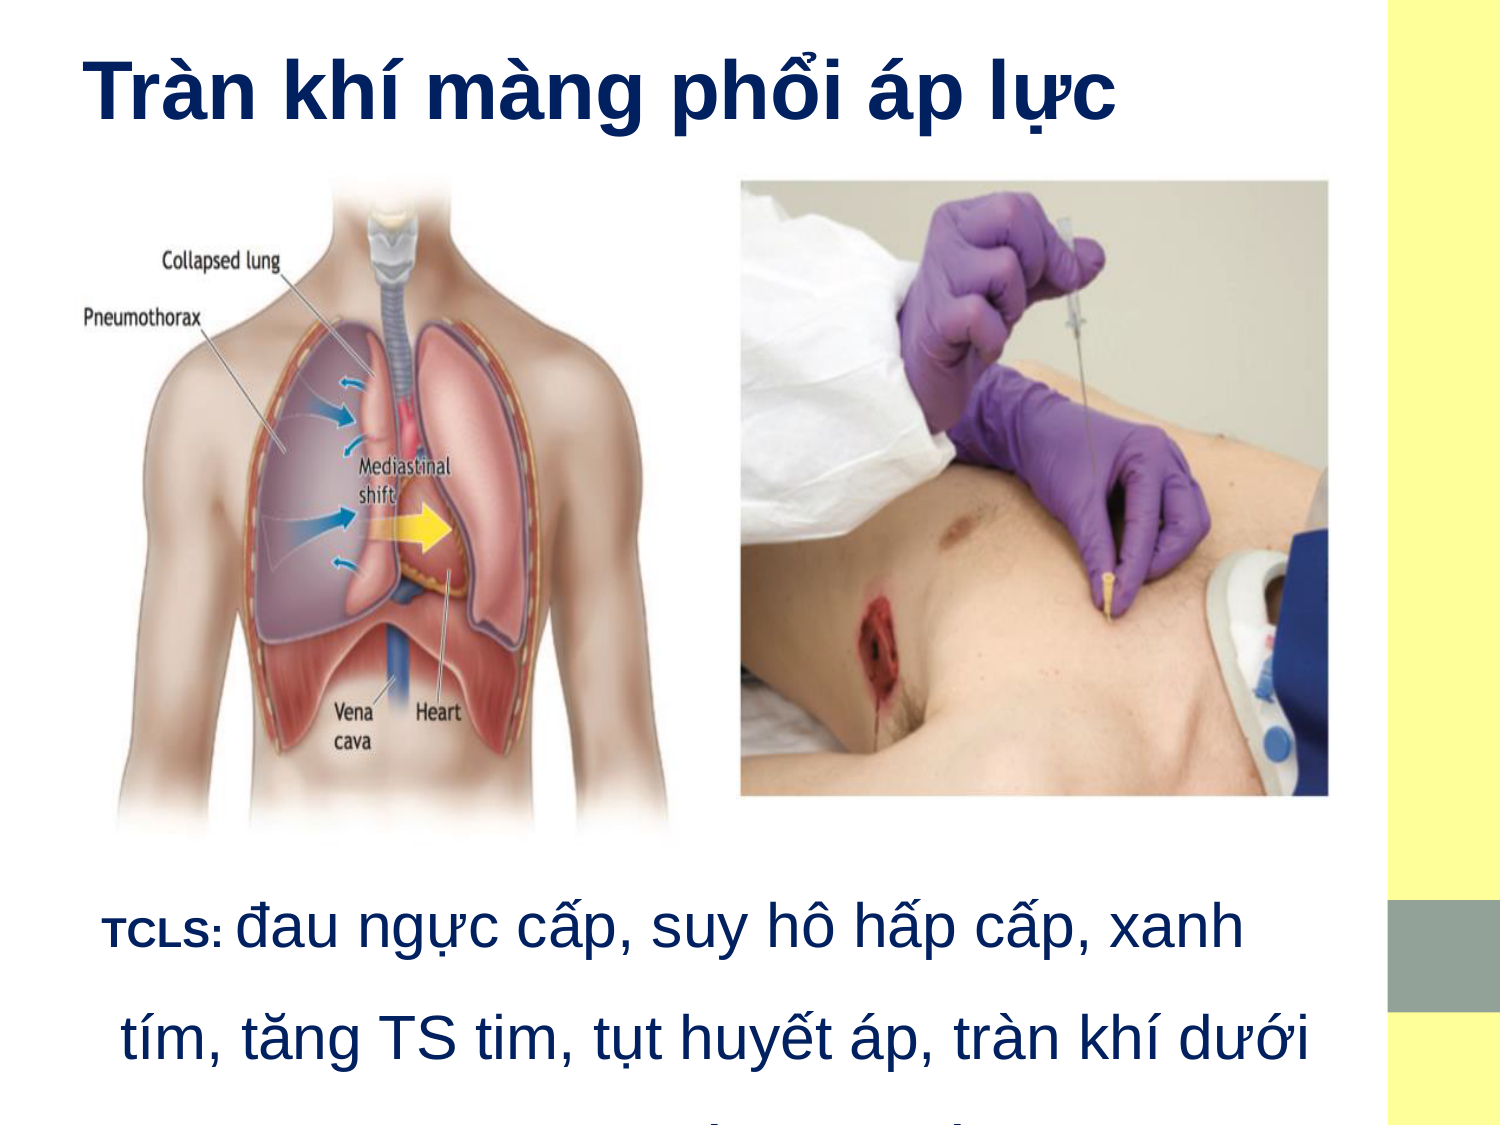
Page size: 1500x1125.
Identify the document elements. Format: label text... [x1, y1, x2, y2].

picture [736, 173, 1331, 805]
list TCLS: đau ngực cấp, suy hô hấp cấp, xanh tím, tăng TS tim, tụt huyết áp, tràn khí dưới da, gõ vang, giảm/mất âm phế bào, khí quản lệch, lồng ngực phồng 1 bên, TM cổ nổi [75, 840, 1325, 1075]
title Tràn khí màng phổi áp lực [75, 16, 1325, 156]
picture [74, 170, 683, 851]
